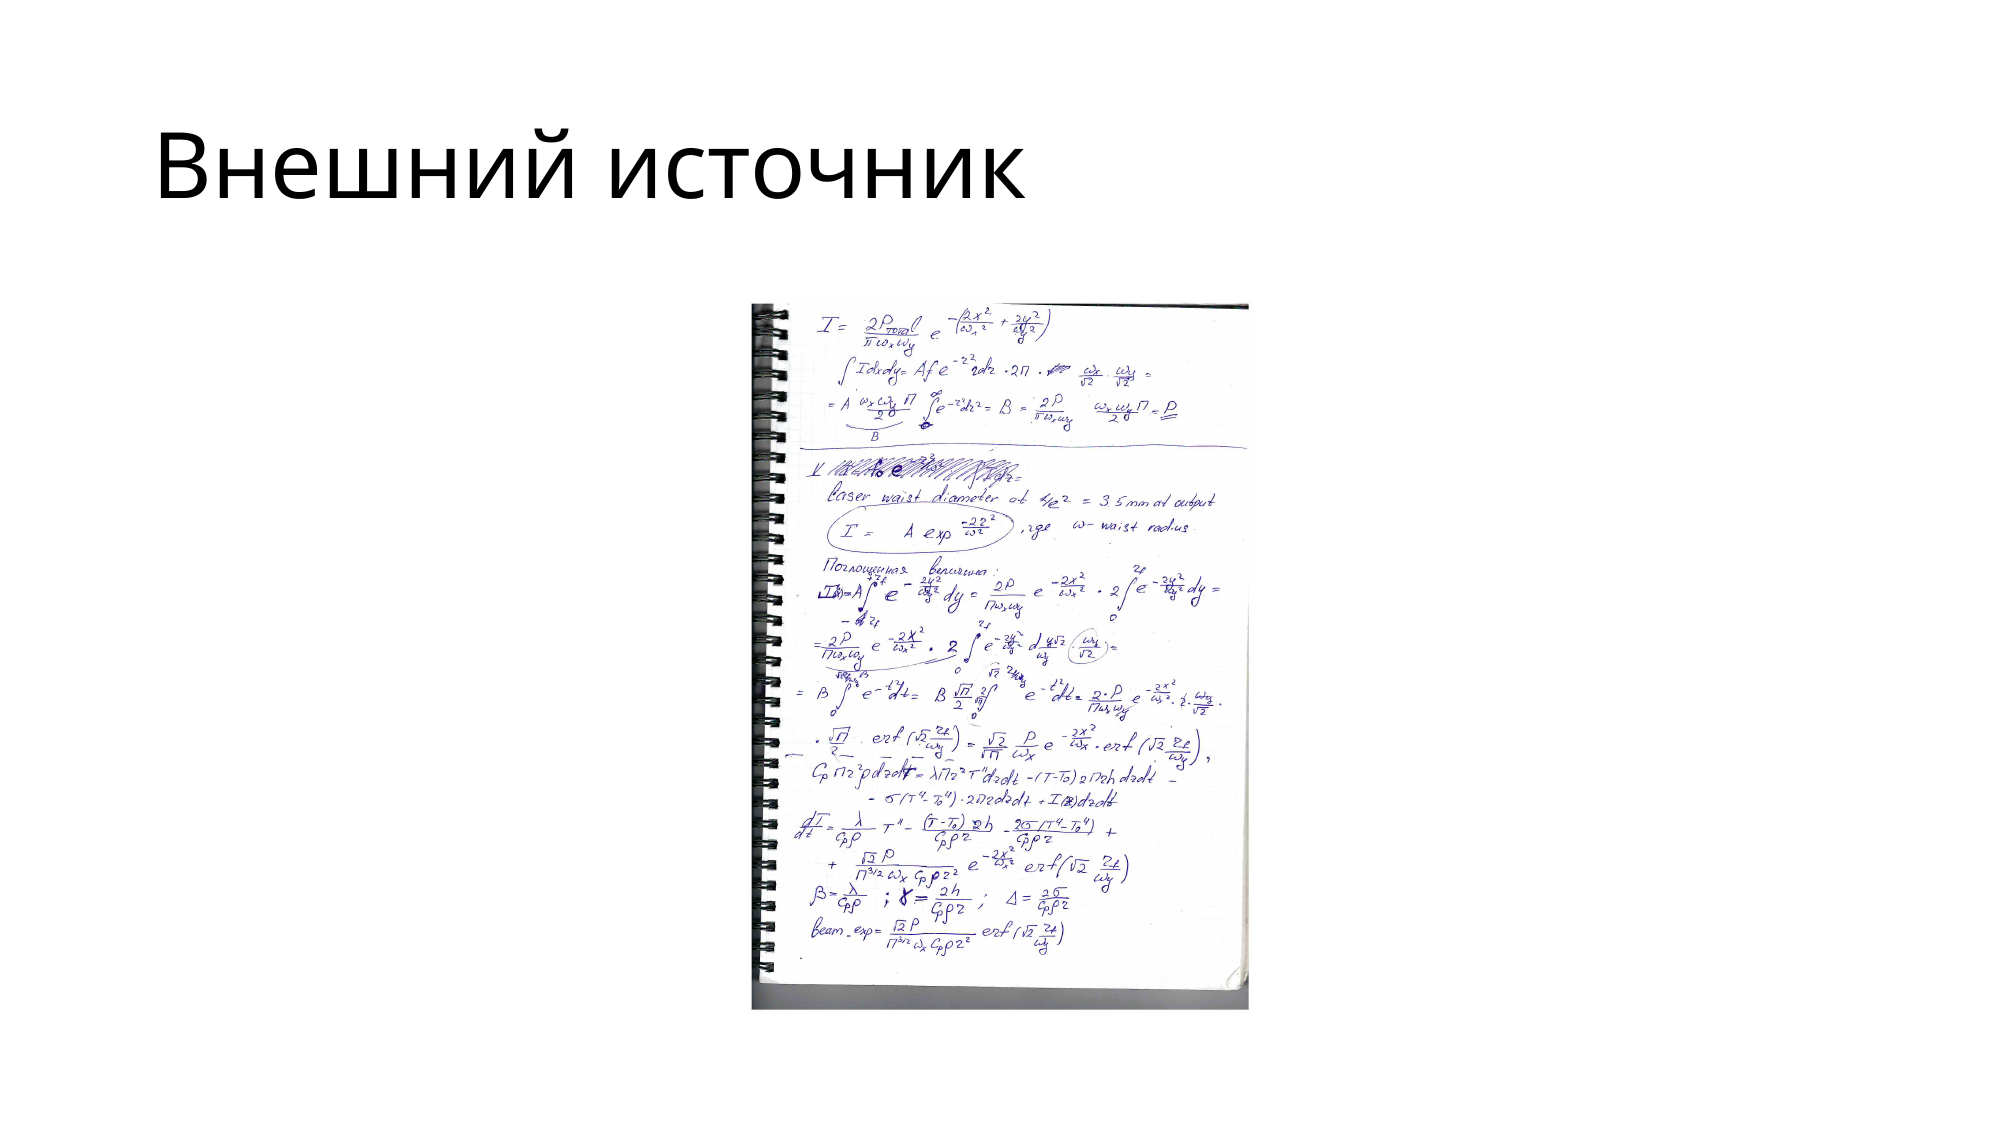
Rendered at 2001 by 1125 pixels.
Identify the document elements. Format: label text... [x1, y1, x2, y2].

title Внешний источник [137, 59, 1863, 278]
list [747, 299, 1253, 1014]
